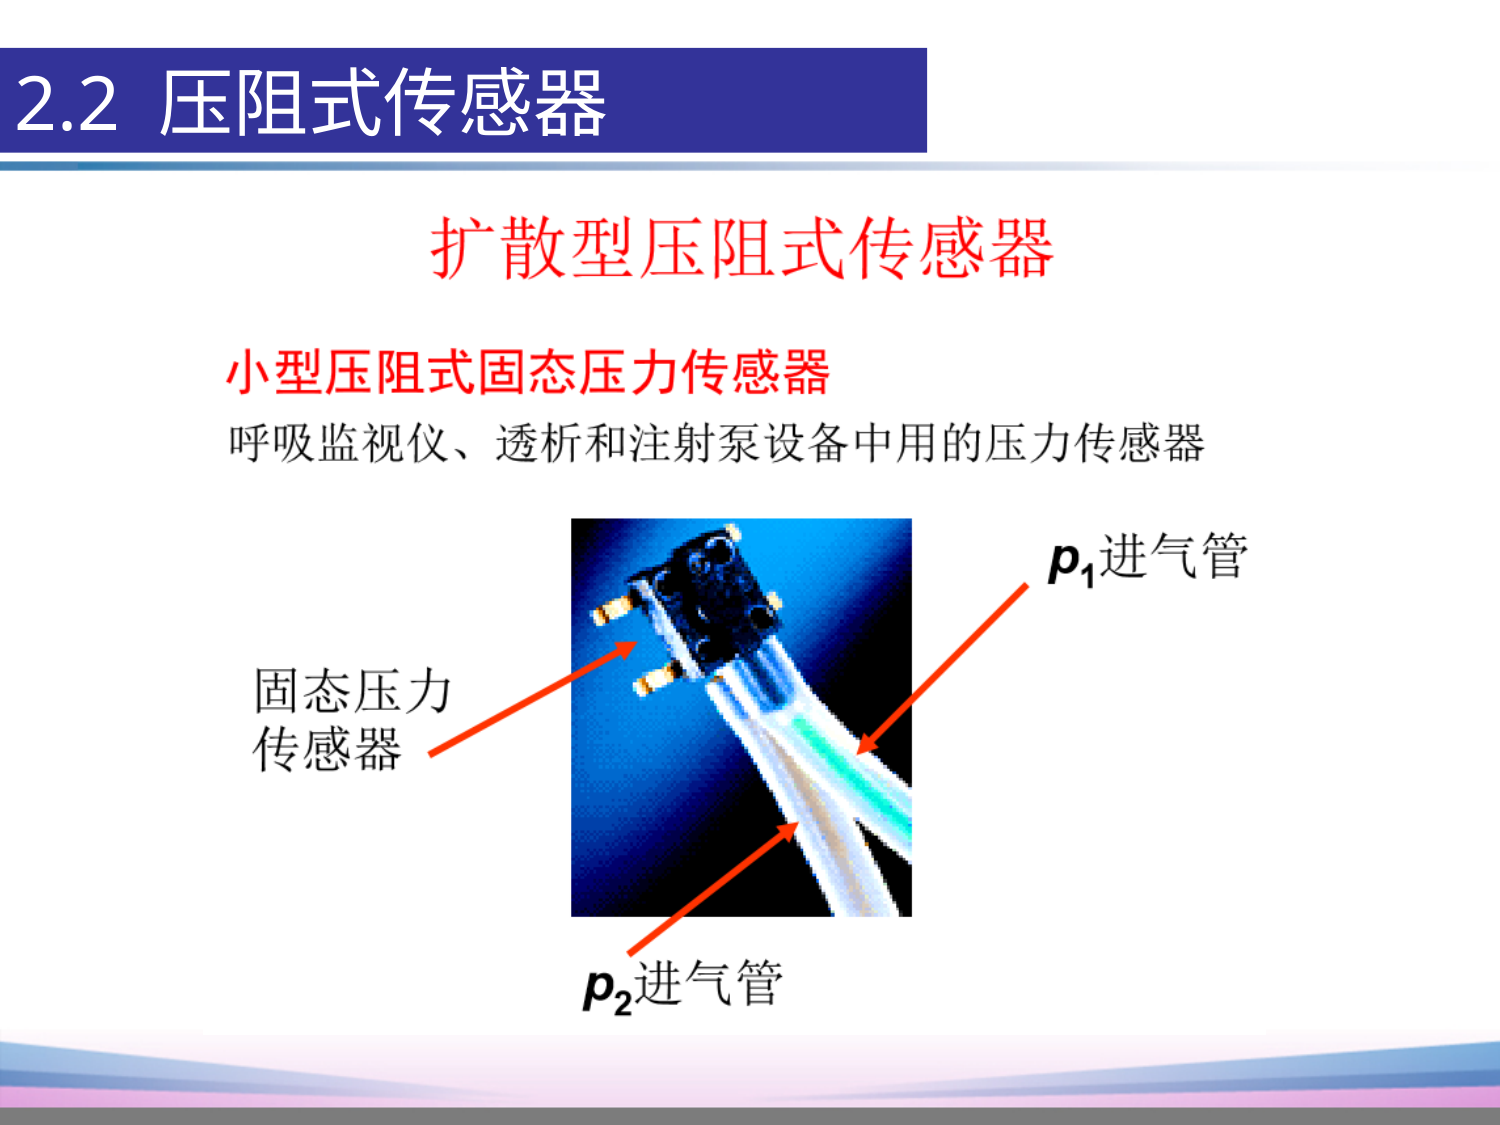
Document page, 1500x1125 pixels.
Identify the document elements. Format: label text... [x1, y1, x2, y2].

text_box 2.2 压阻式传感器 [0, 47, 928, 153]
picture [0, 0, 1500, 1125]
